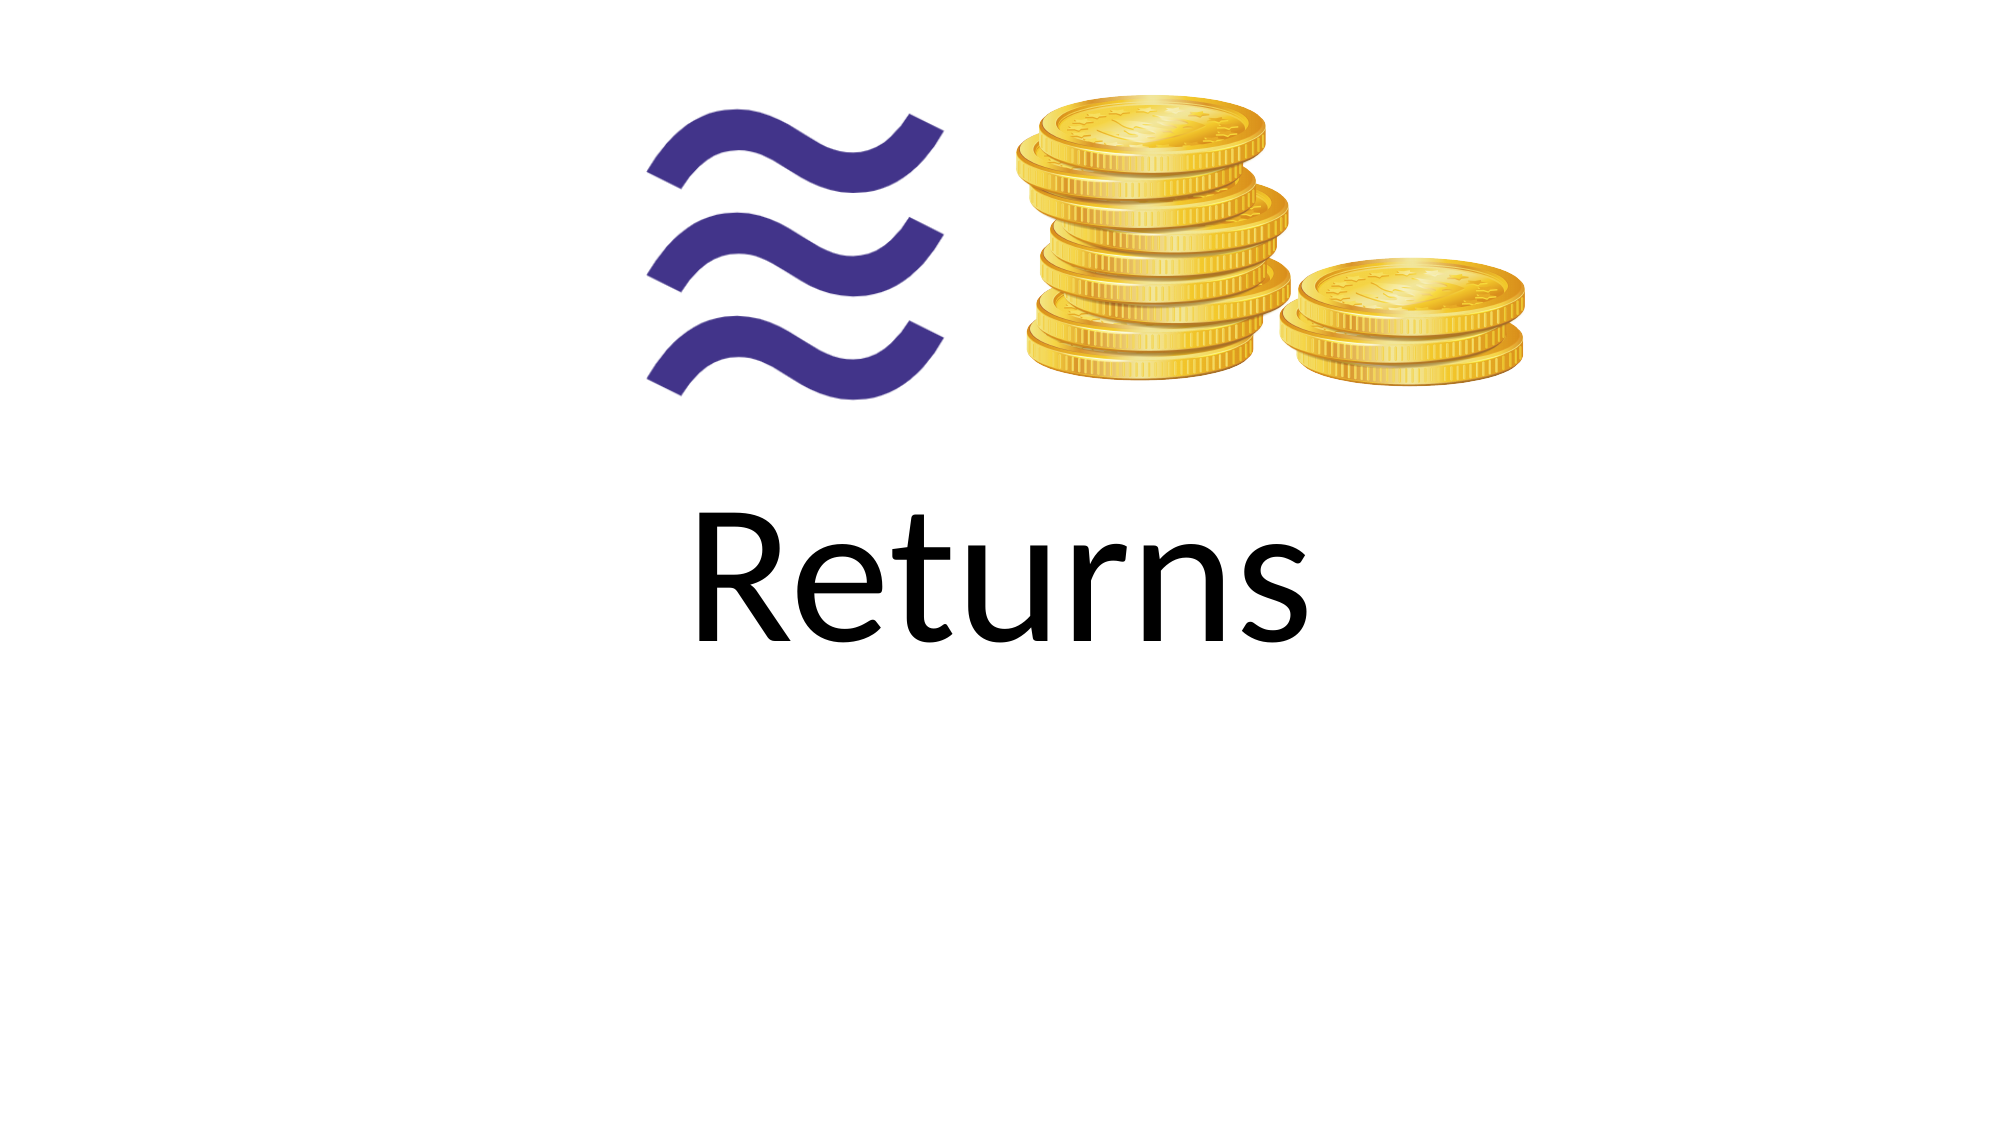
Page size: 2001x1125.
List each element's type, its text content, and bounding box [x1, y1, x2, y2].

picture [521, 49, 1546, 458]
text_box Returns [670, 433, 1330, 689]
